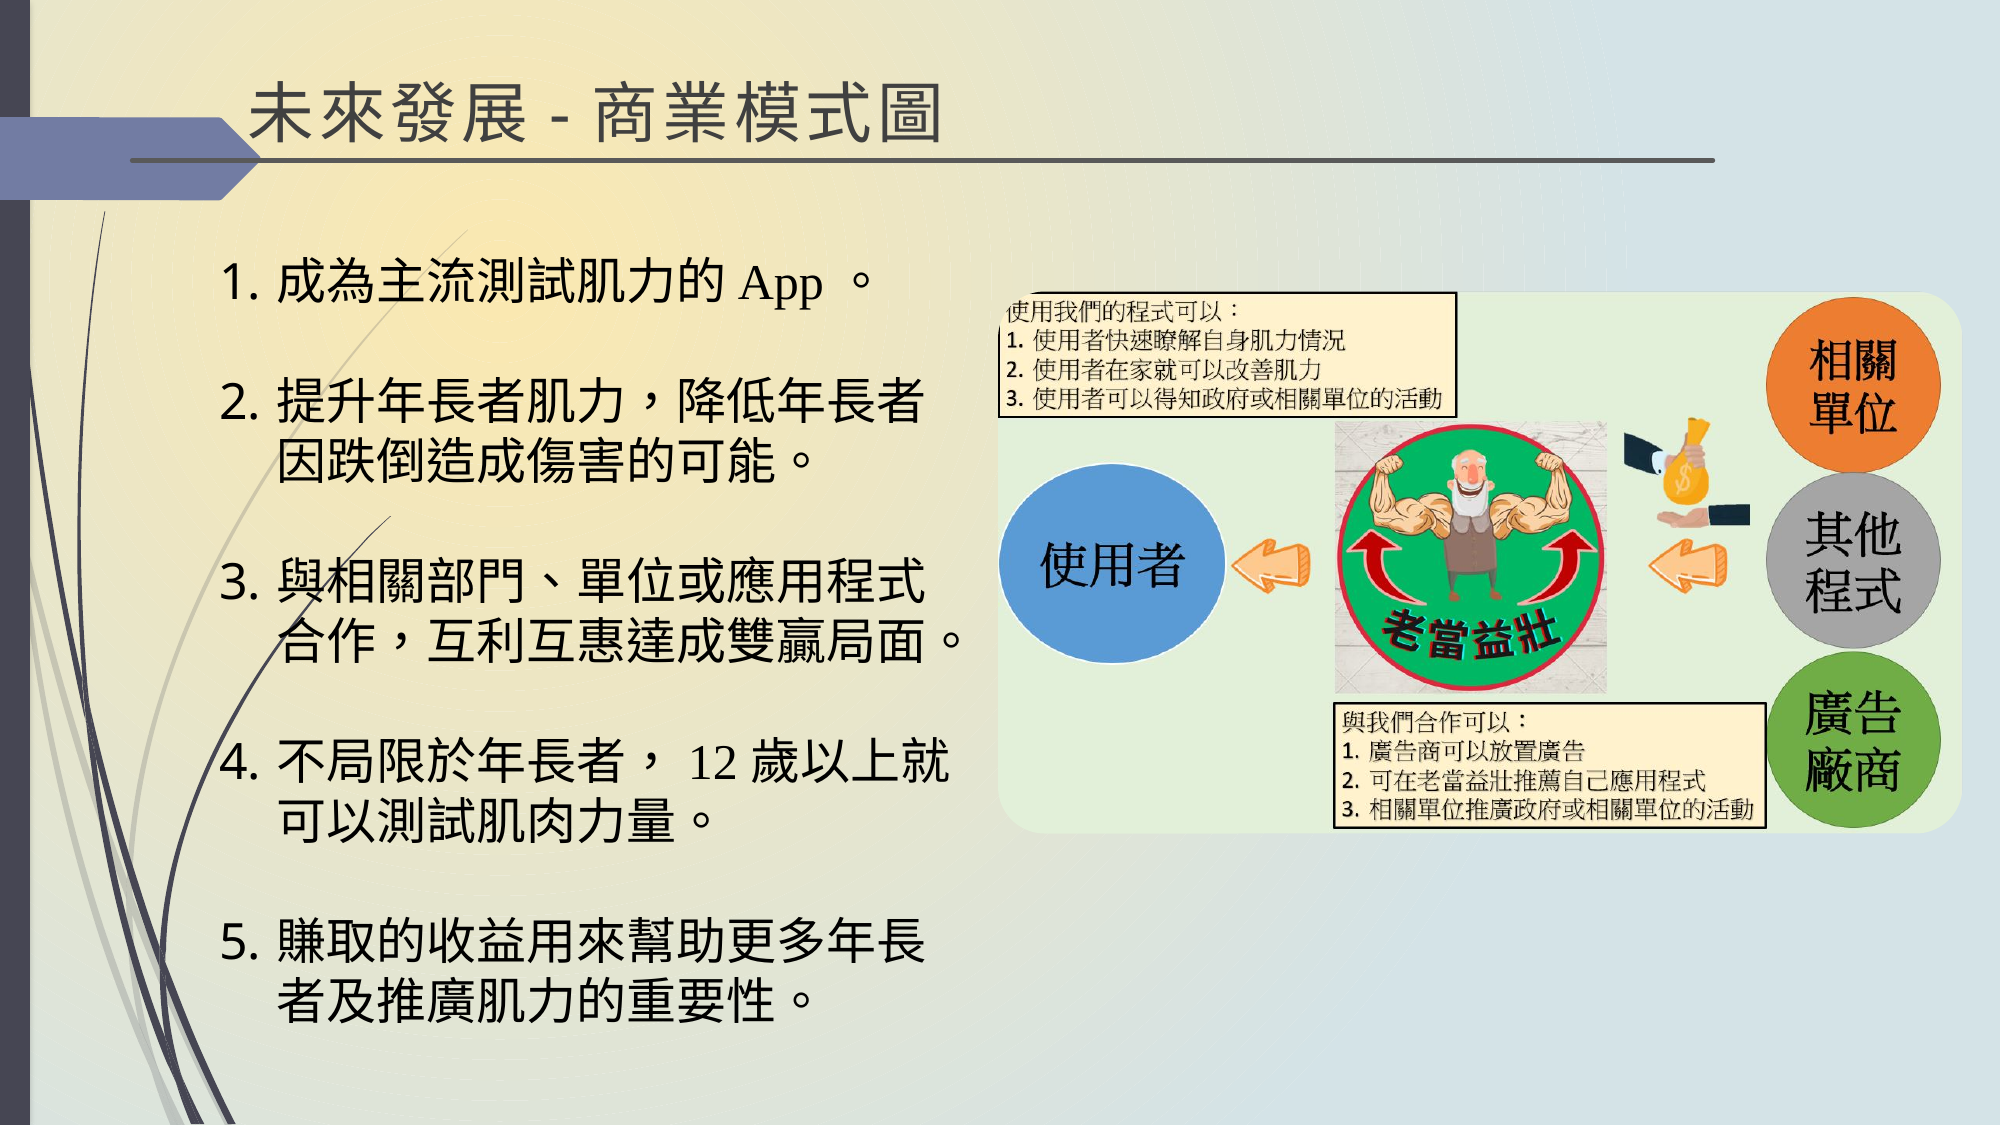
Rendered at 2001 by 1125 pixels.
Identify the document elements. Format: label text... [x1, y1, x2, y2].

picture [997, 291, 1963, 834]
text_box 未來發展-商業模式圖 [204, 64, 988, 157]
text_box 成為主流測試肌力的App。 提升年長者肌力，降低年長者因跌倒造成傷害的可能。 與相關部門、單位或應用程式合作，互利互惠達成雙贏局面。 不局限於年長者，12歲以上就可以測試肌肉力量。 賺取的收益用來幫助更多年長者及推廣肌力的重要性。 [204, 241, 975, 1125]
text_box [100, 209, 1615, 367]
